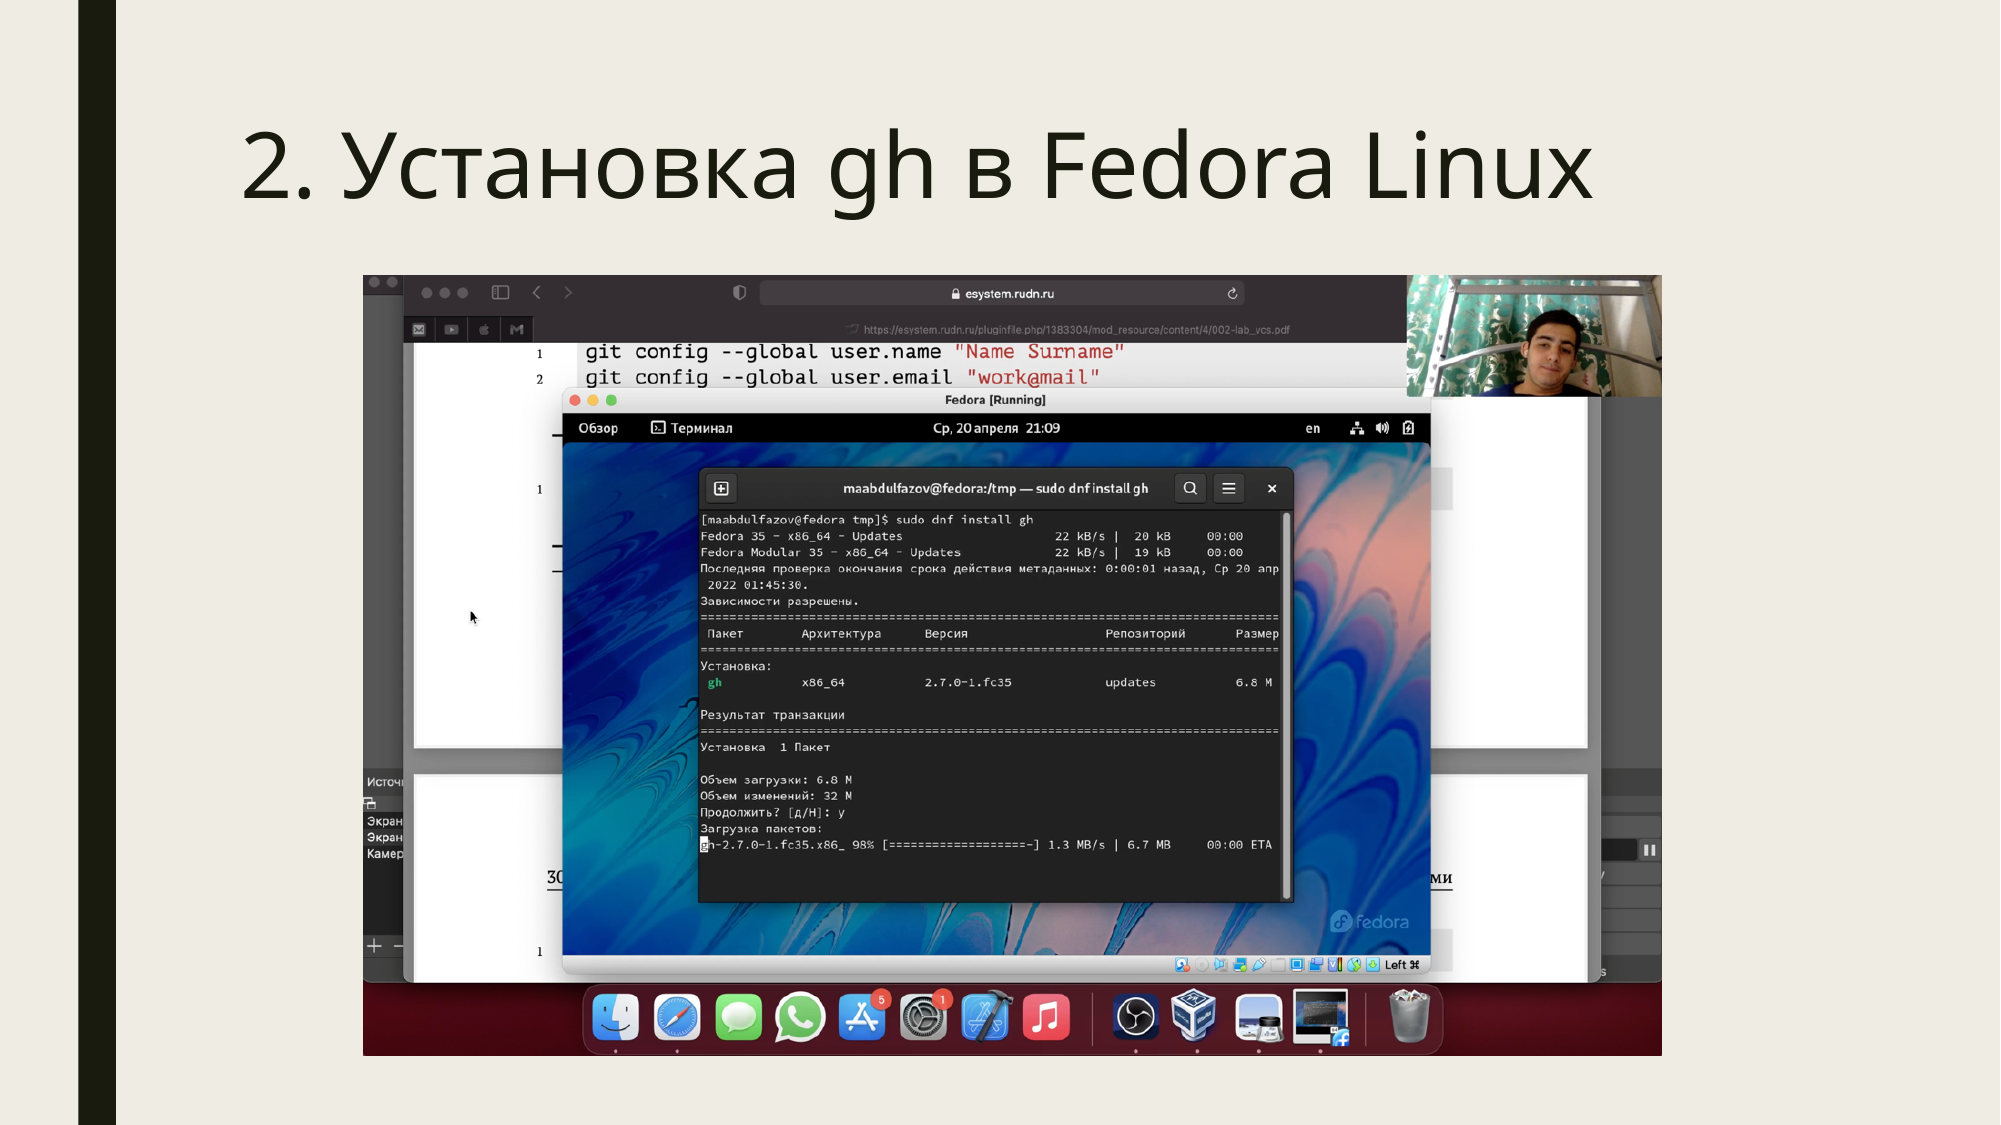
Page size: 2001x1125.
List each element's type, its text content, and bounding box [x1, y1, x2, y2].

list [363, 275, 1662, 1056]
title 2. Установка gh в Fedora Linux [225, 112, 1800, 357]
